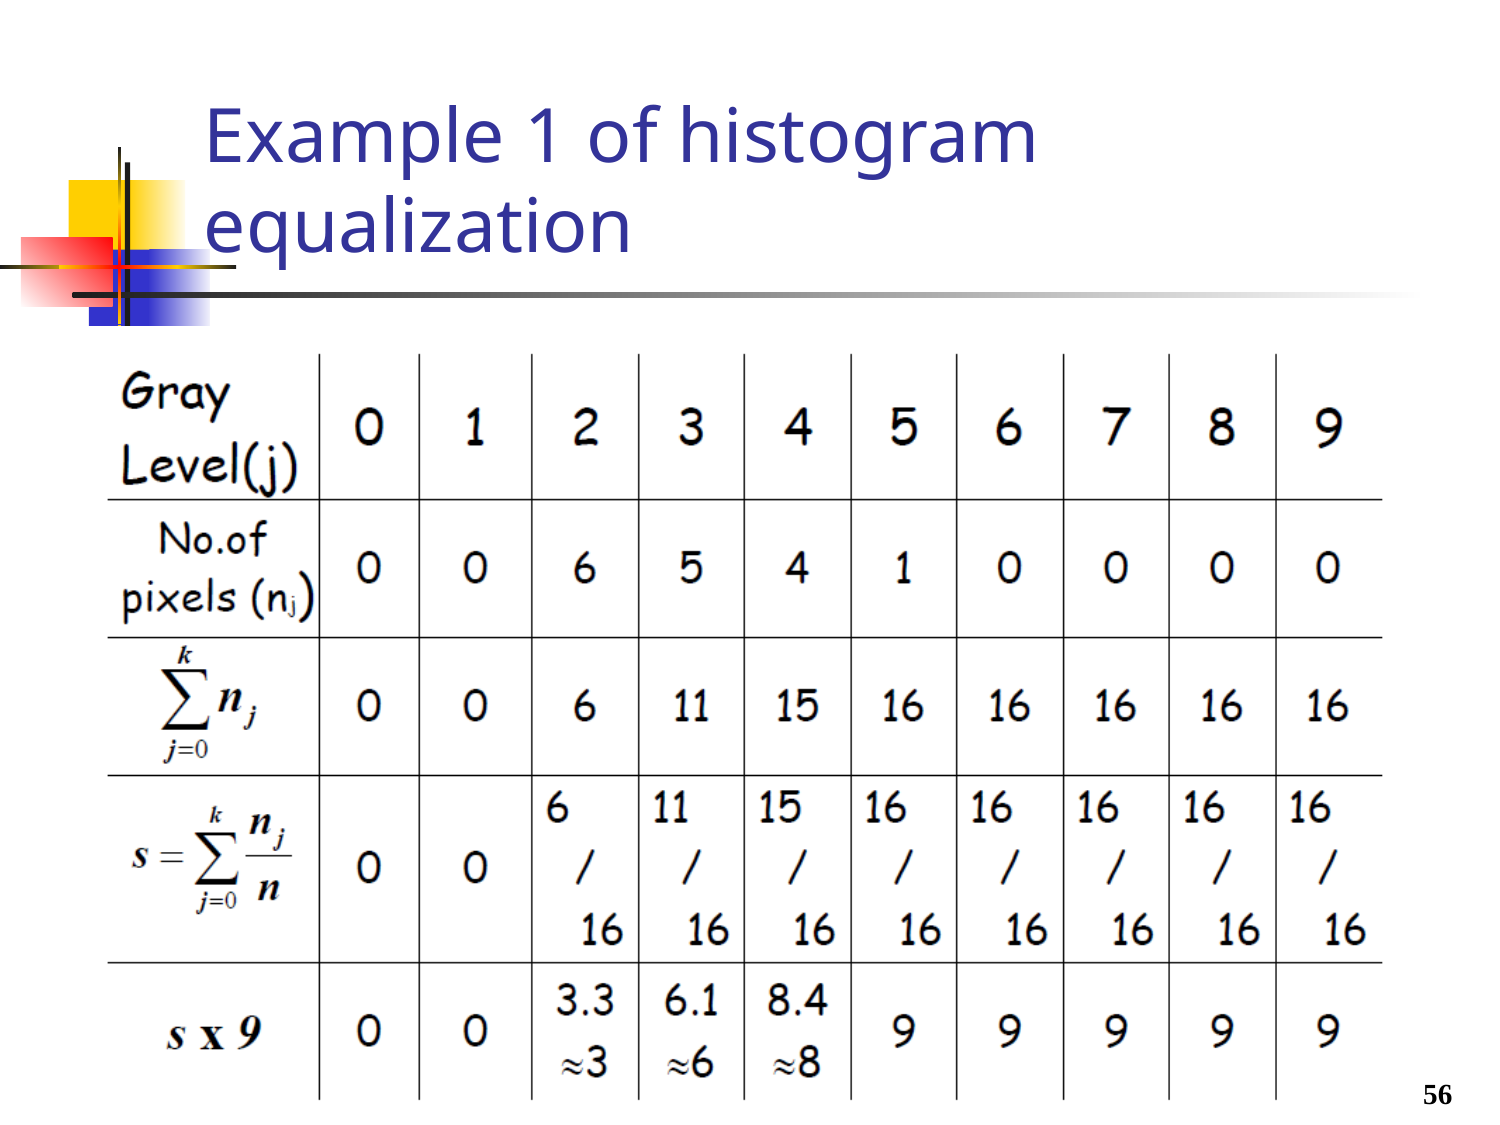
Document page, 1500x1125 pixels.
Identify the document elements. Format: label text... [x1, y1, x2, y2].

slide_number 56 [1411, 1042, 1468, 1118]
picture [52, 325, 1412, 1110]
title Example 1 of histogram equalization [188, 34, 1468, 276]
